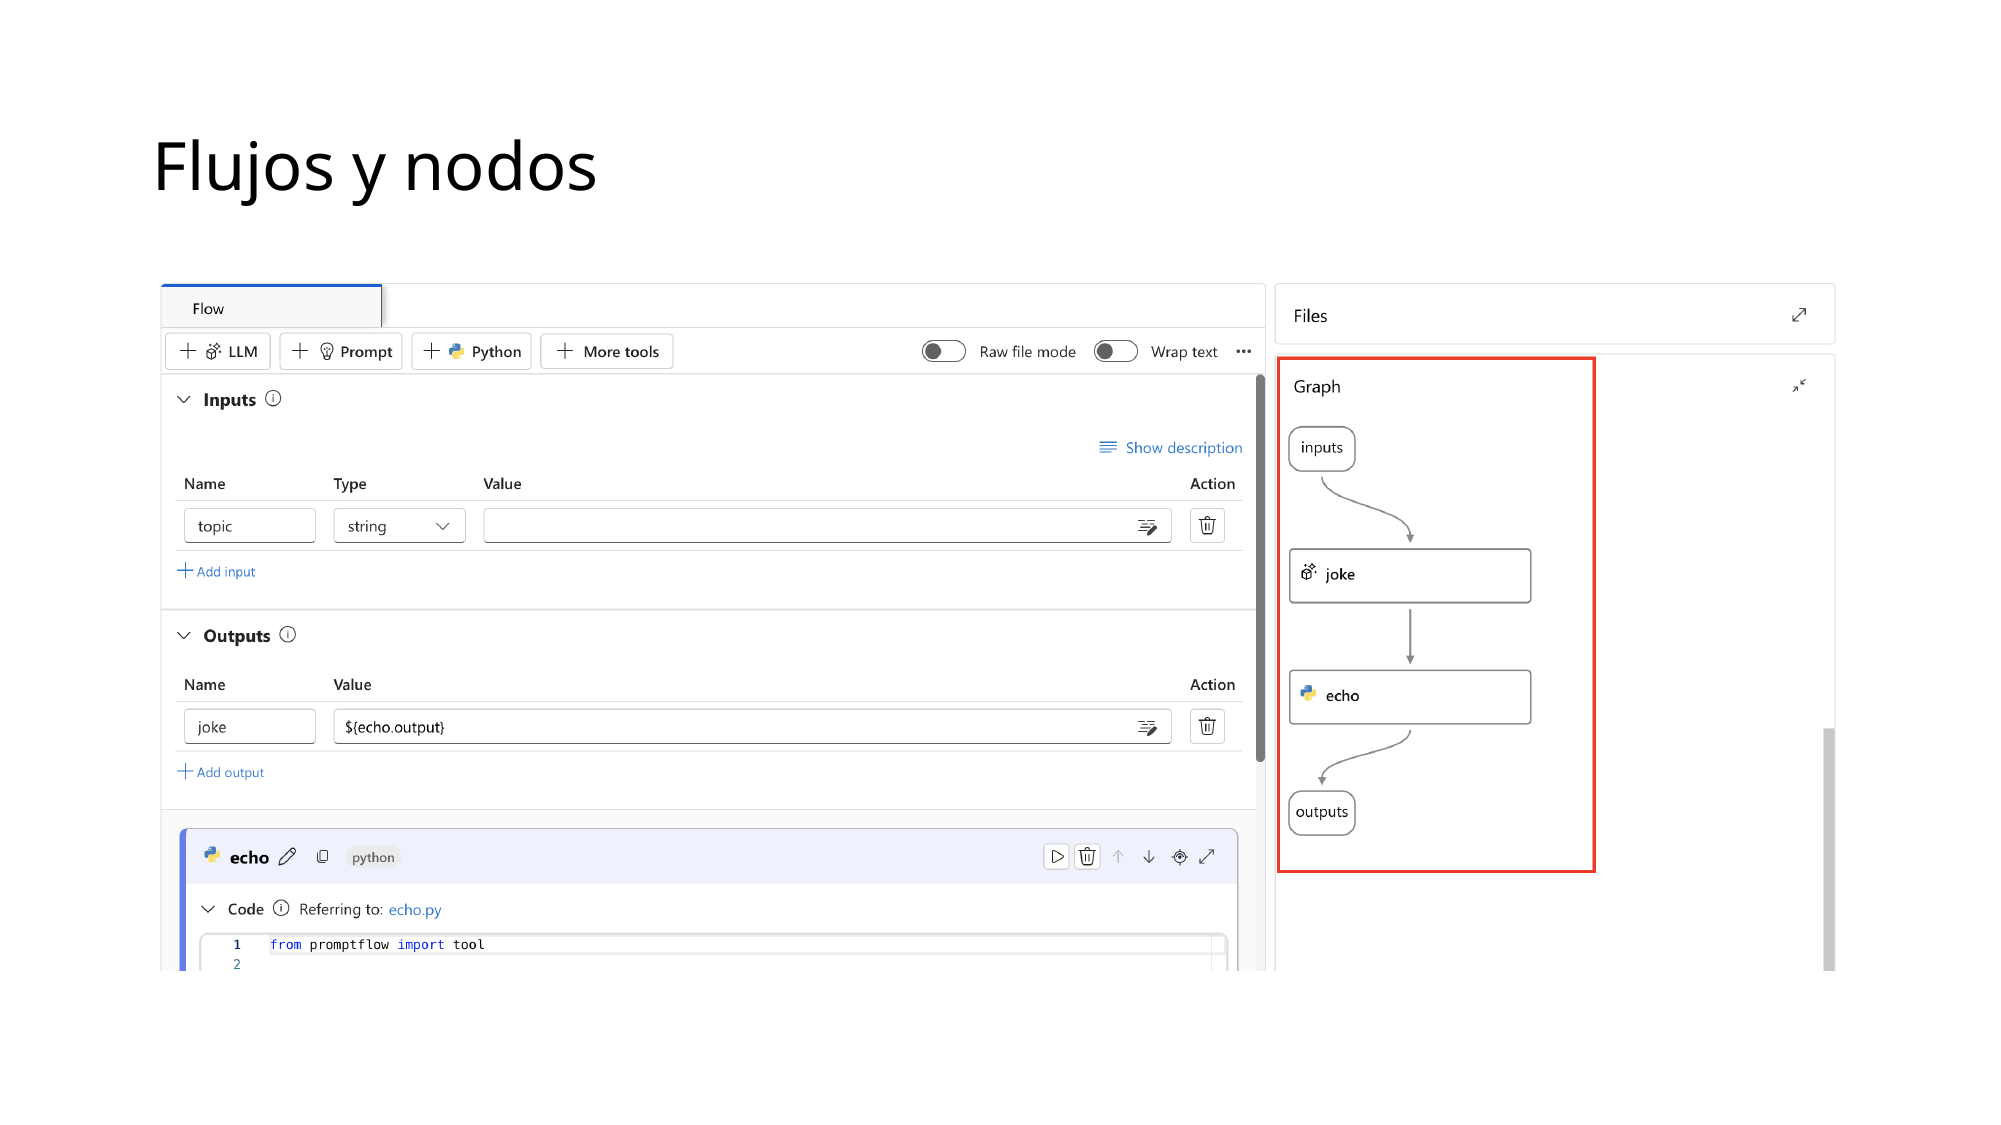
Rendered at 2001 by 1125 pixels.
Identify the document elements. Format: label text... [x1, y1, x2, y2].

picture [145, 276, 1855, 971]
title Flujos y nodos [137, 59, 1863, 278]
